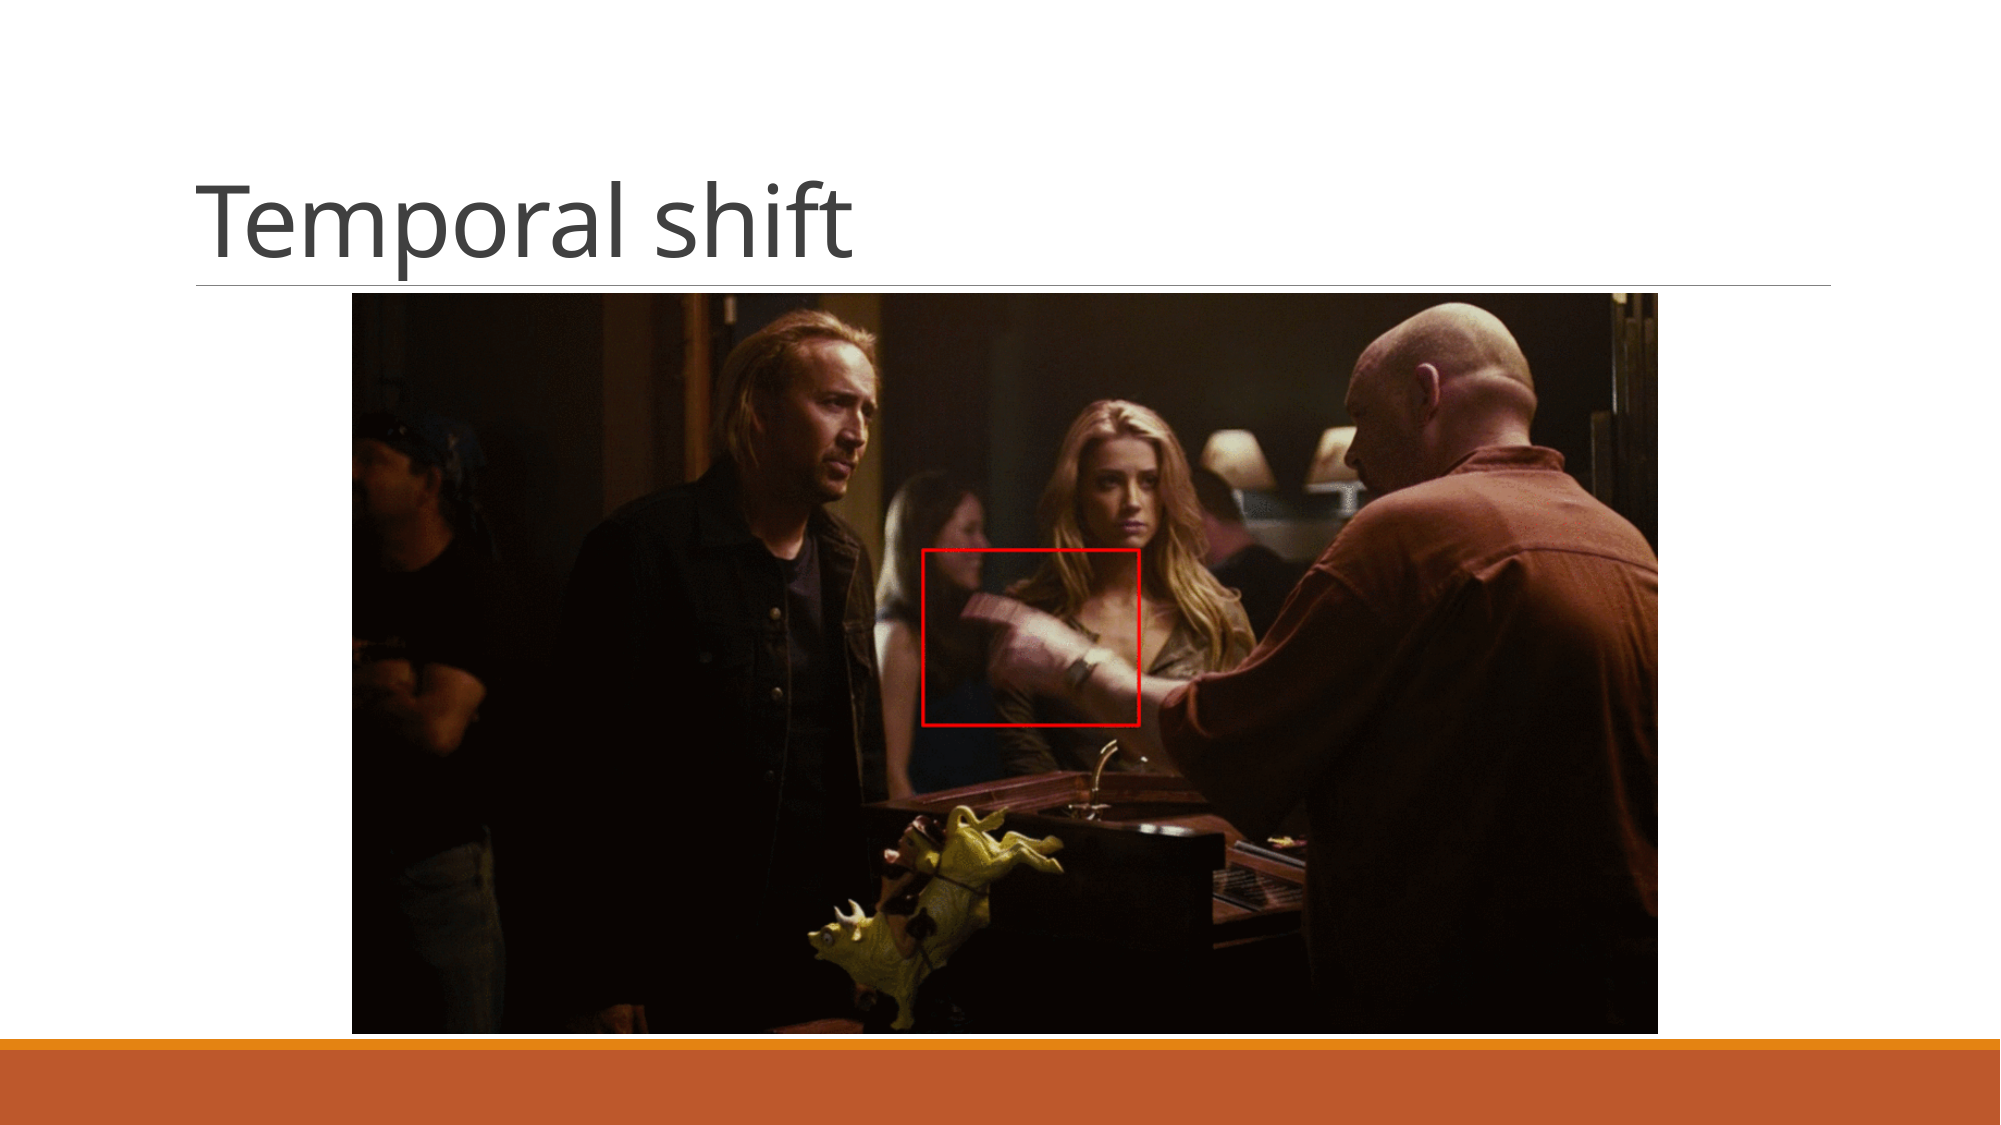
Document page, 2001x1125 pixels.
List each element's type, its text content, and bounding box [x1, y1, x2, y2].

title Temporal shift [180, 47, 1830, 285]
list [351, 293, 1659, 1034]
